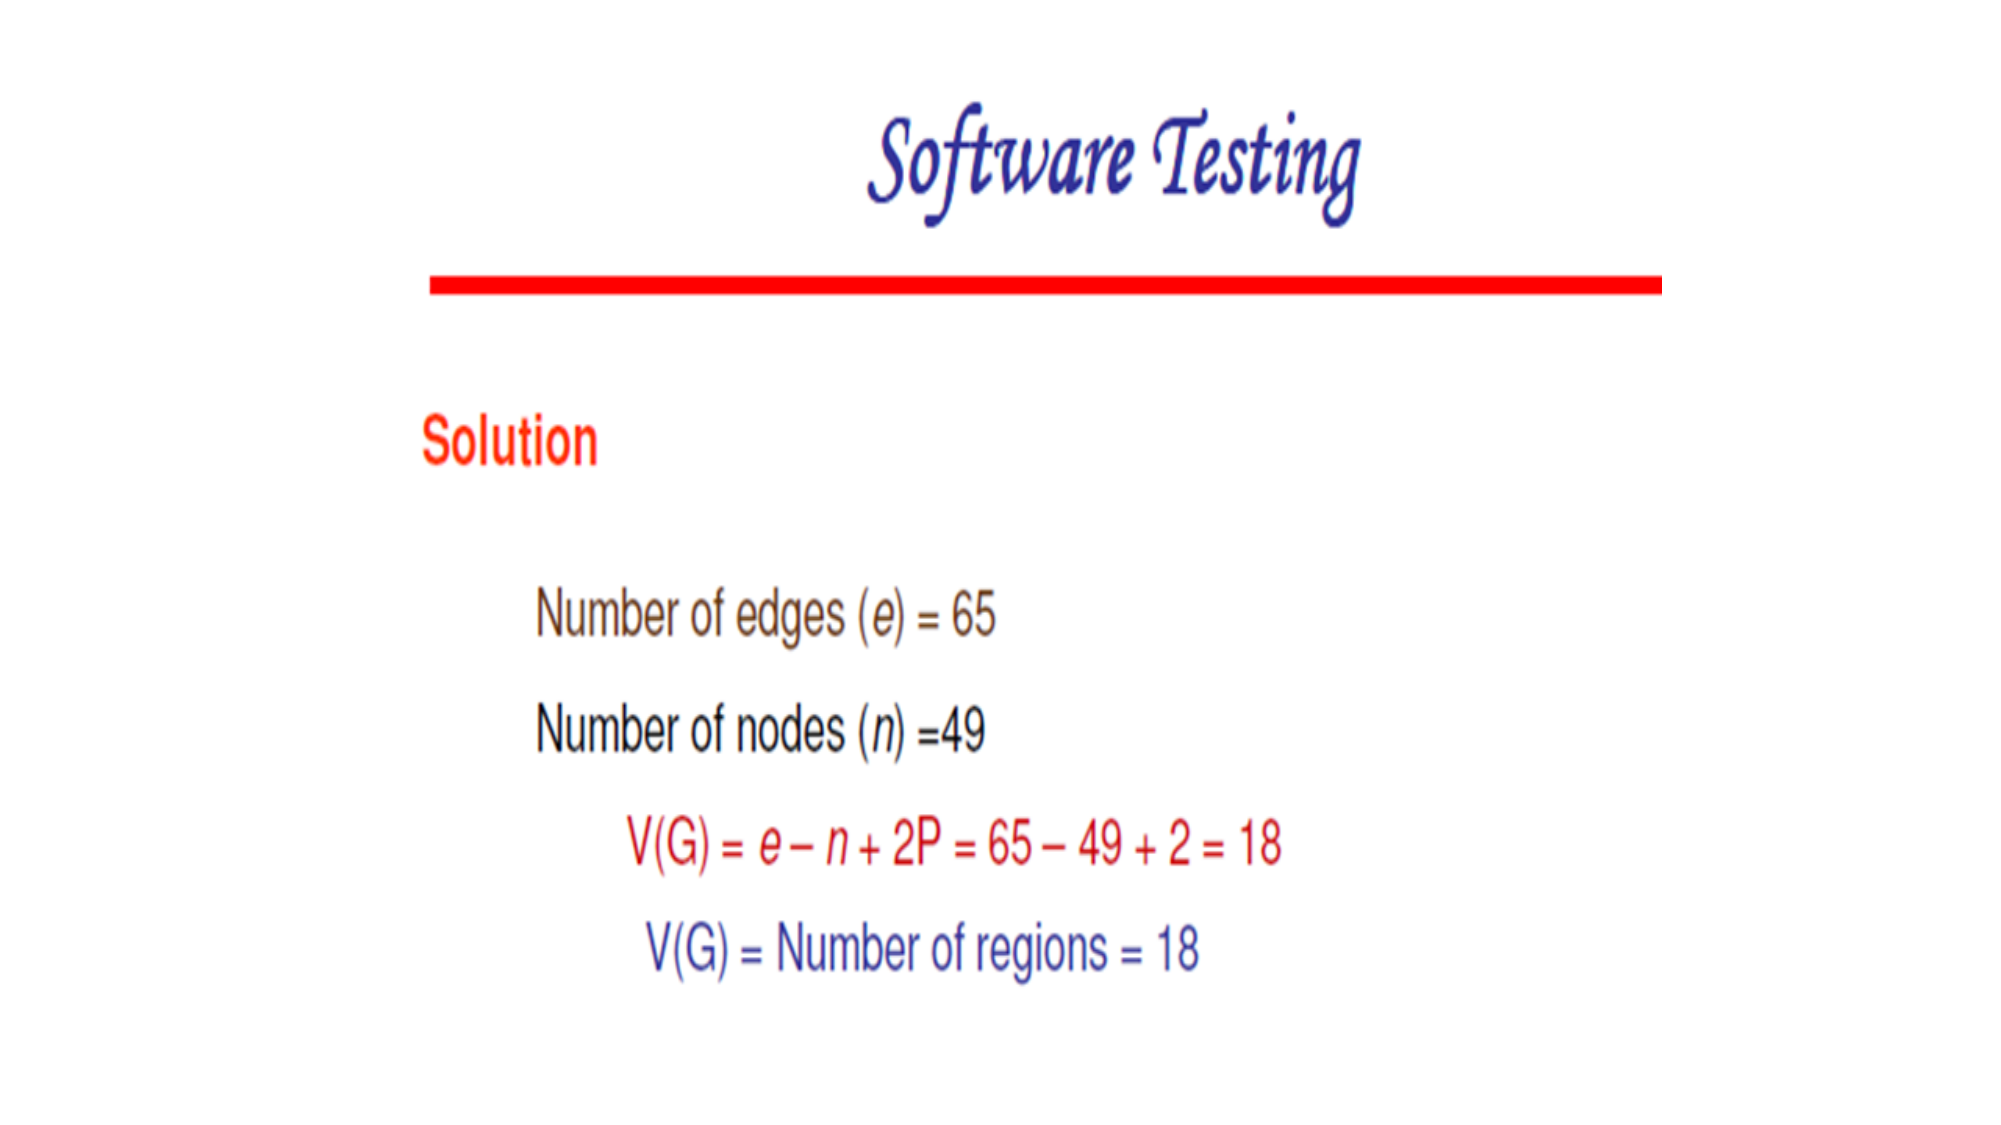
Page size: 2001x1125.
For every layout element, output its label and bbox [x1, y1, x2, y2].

picture [338, 92, 1662, 1048]
